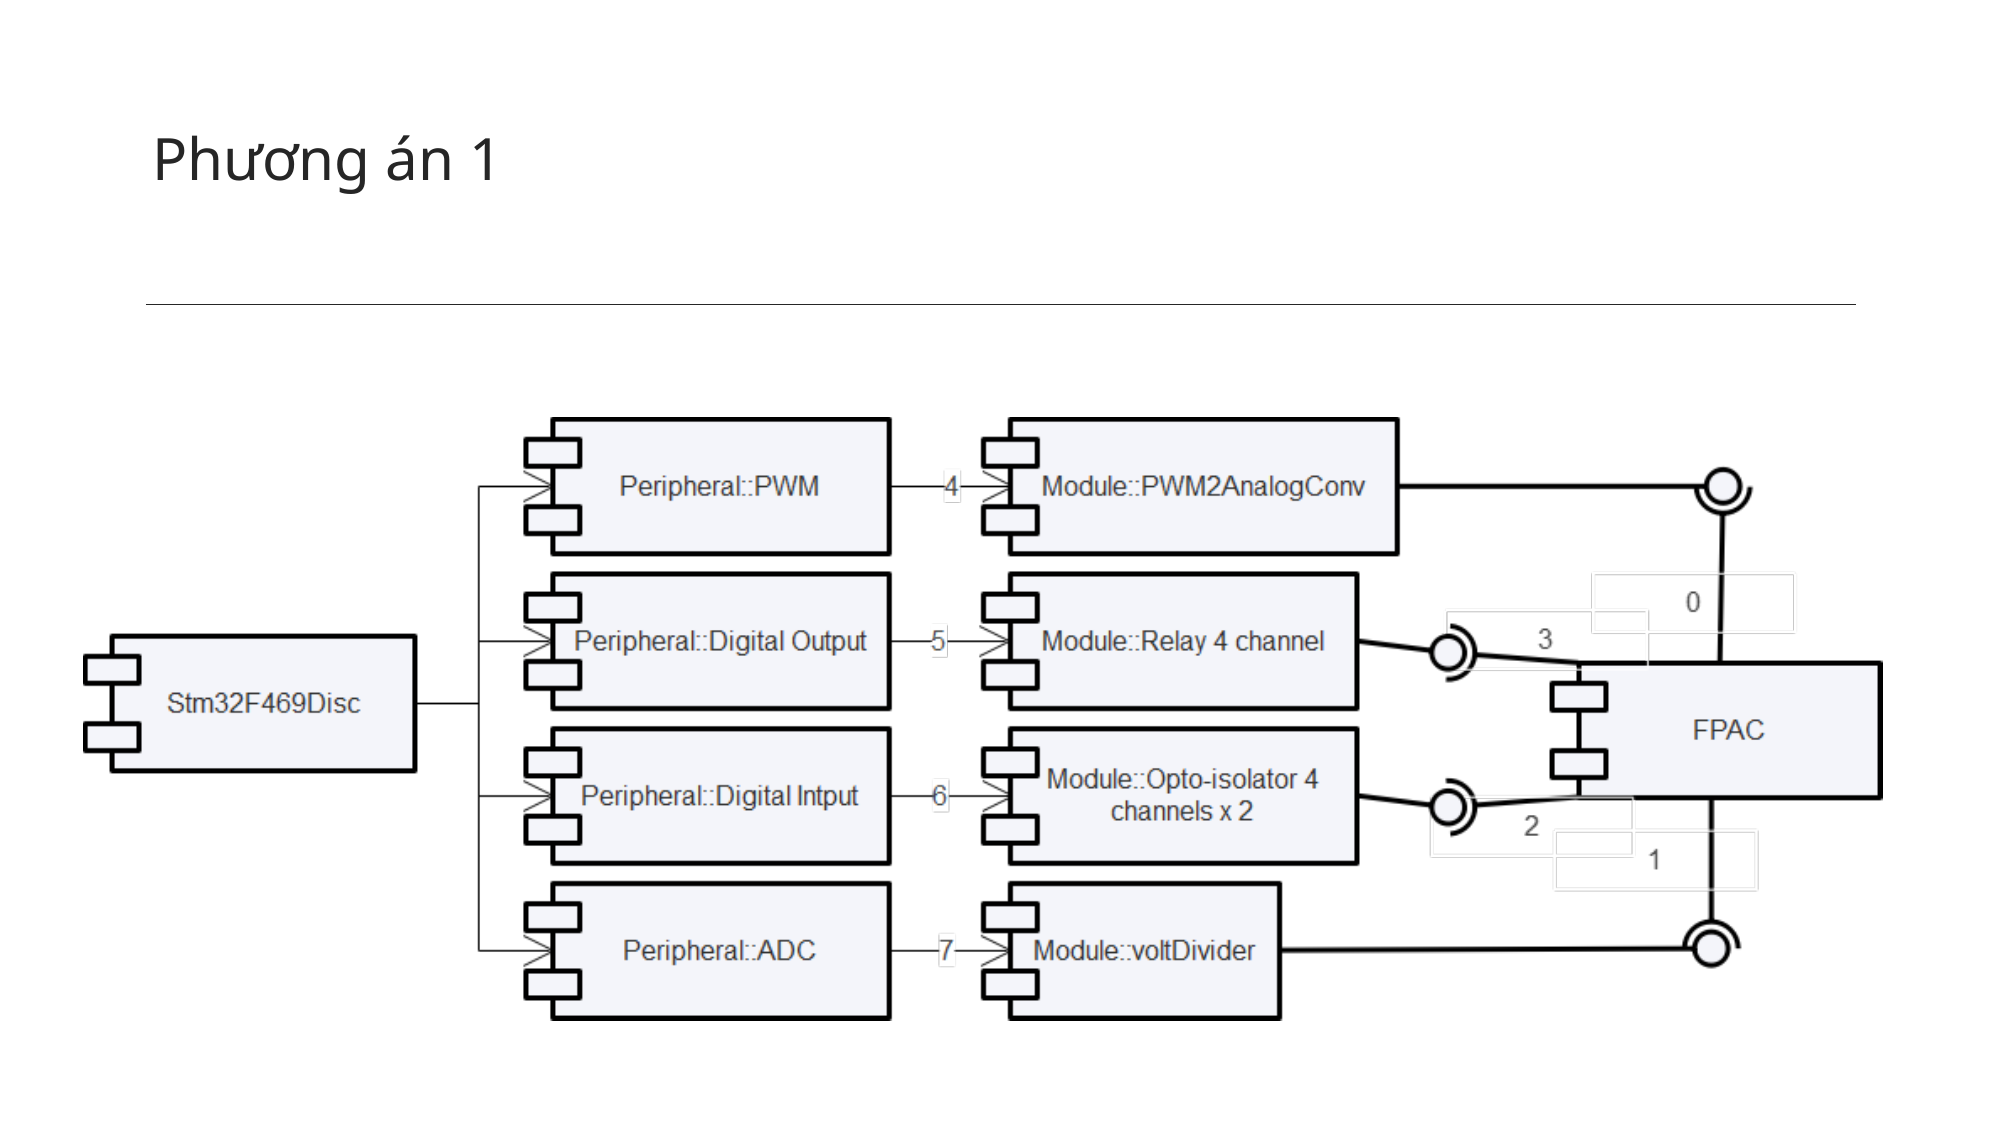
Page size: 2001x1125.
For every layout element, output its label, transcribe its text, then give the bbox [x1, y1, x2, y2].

title Phương án 1 [137, 104, 1863, 219]
picture [83, 417, 1883, 1021]
